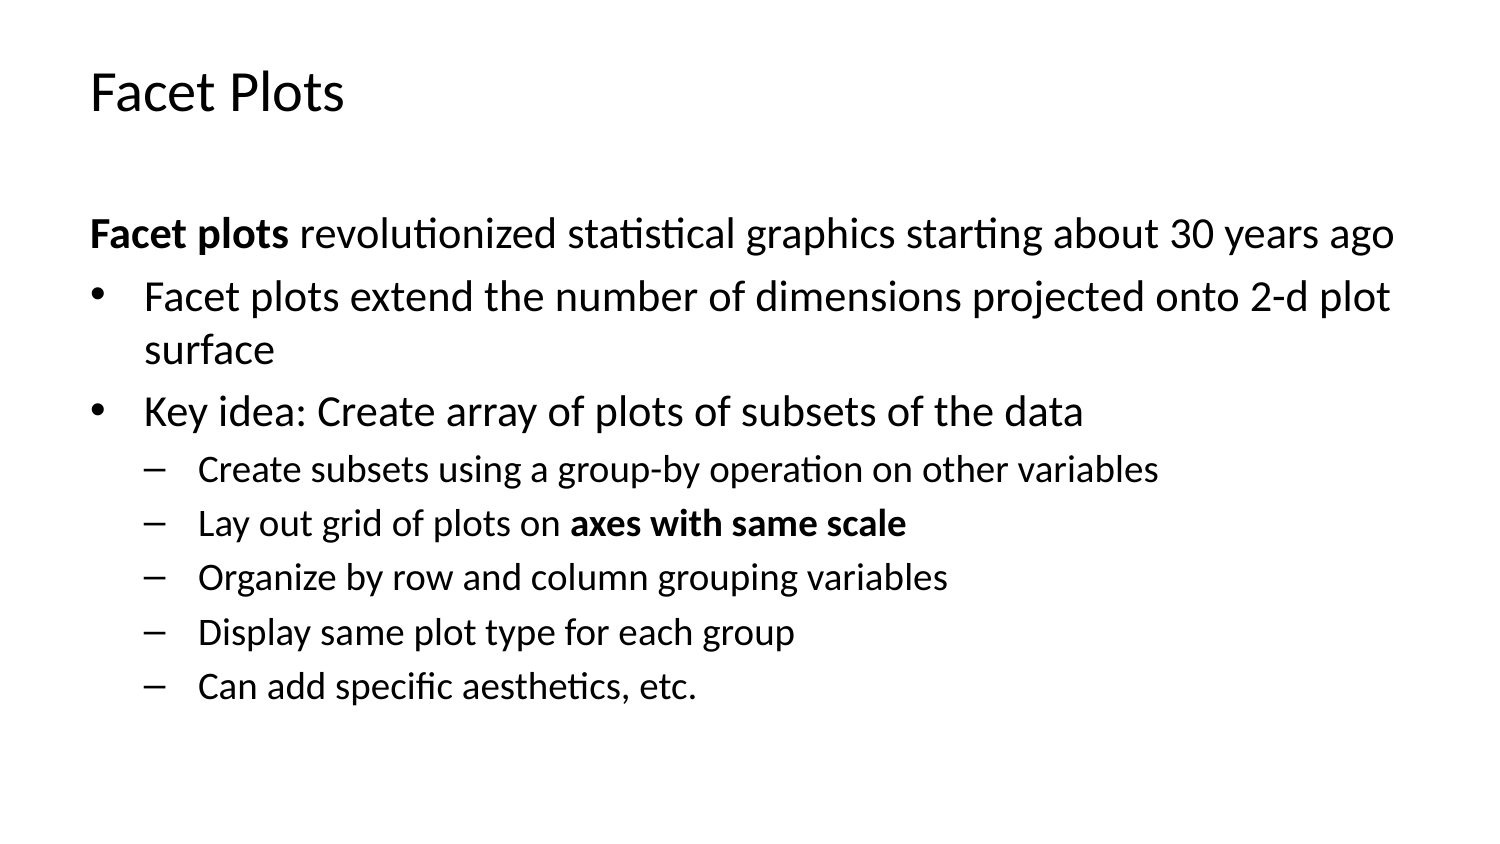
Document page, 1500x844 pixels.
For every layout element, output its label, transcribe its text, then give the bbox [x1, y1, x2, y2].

list Facet plots revolutionized statistical graphics starting about 30 years ago Facet plots extend the number of dimensions projected onto 2-d plot surface Key idea: Create array of plots of subsets of the data Create subsets using a group-by operation on other variables Lay out grid of plots on axes with same scale Organize by row and column grouping variables Display same plot type for each group Can add specific aesthetics, etc. [75, 196, 1425, 754]
title Facet Plots [75, 33, 1425, 143]
